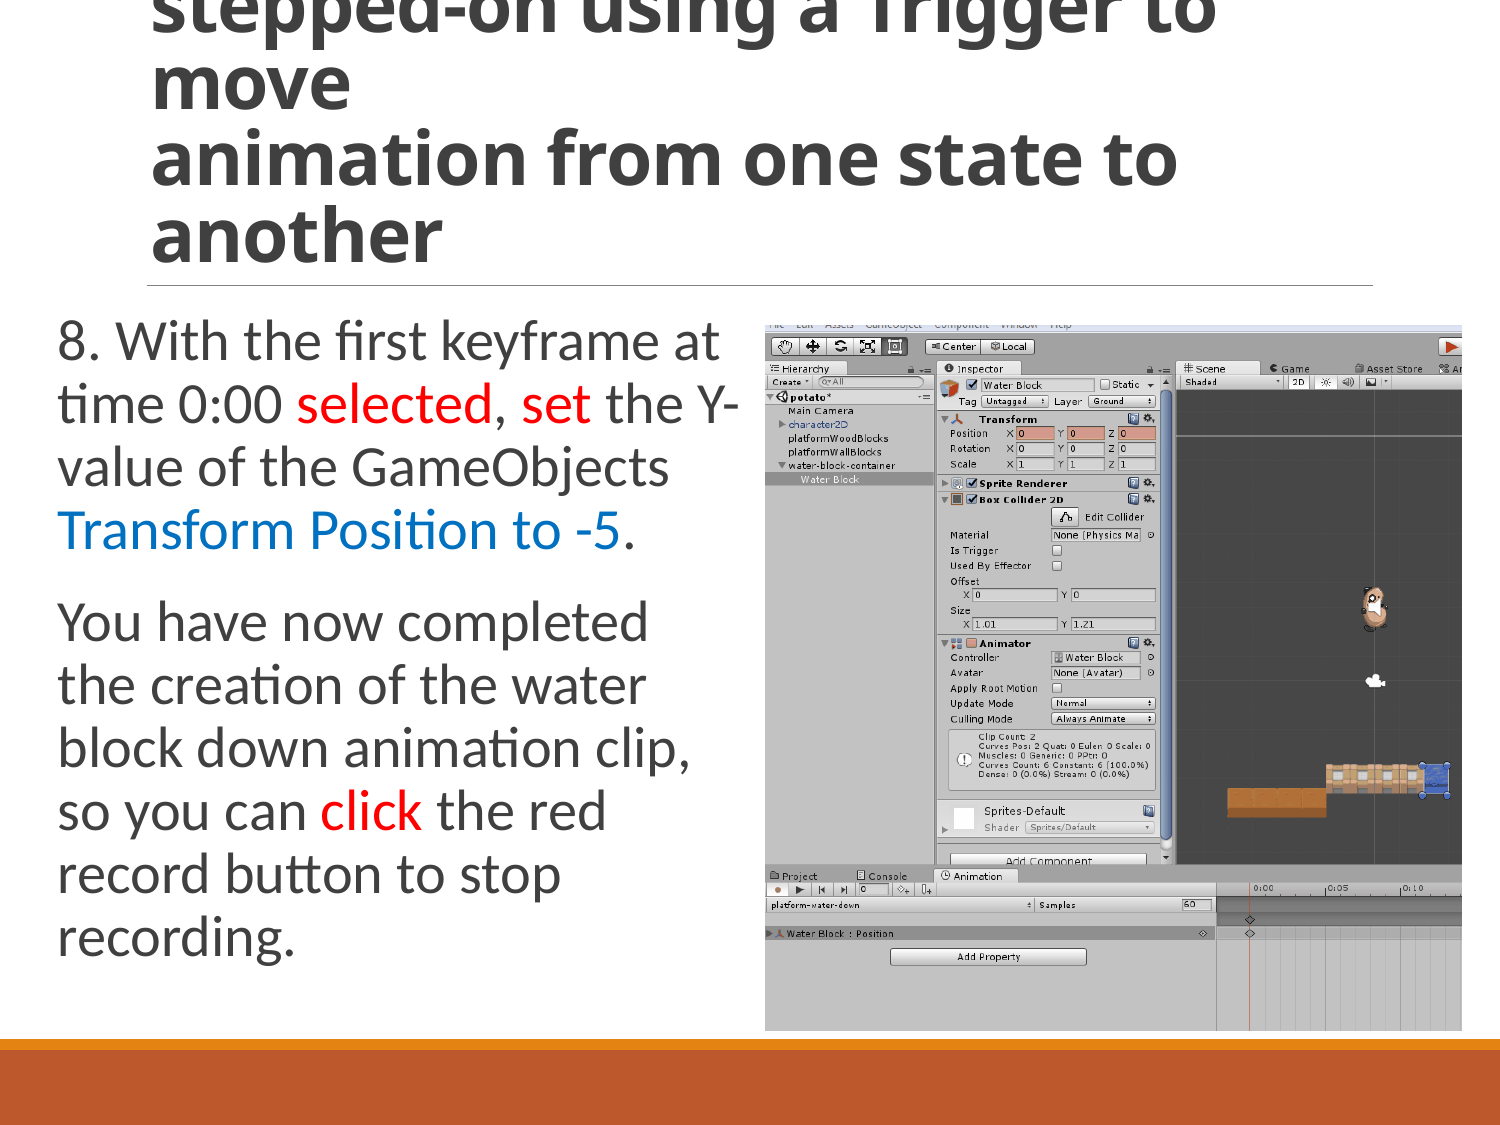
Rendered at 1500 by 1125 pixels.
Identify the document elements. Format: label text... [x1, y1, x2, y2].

list 8. With the first keyframe at time 0:00 selected, set the Y-value of the GameObjects Transform Position to -5. You have now completed the creation of the water block down animation clip, so you can click the red record button to stop recording. [42, 302, 743, 963]
title Making a platform start falling once stepped-on using a Trigger to move animation from one state to another [135, 47, 1373, 285]
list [764, 324, 1463, 1032]
